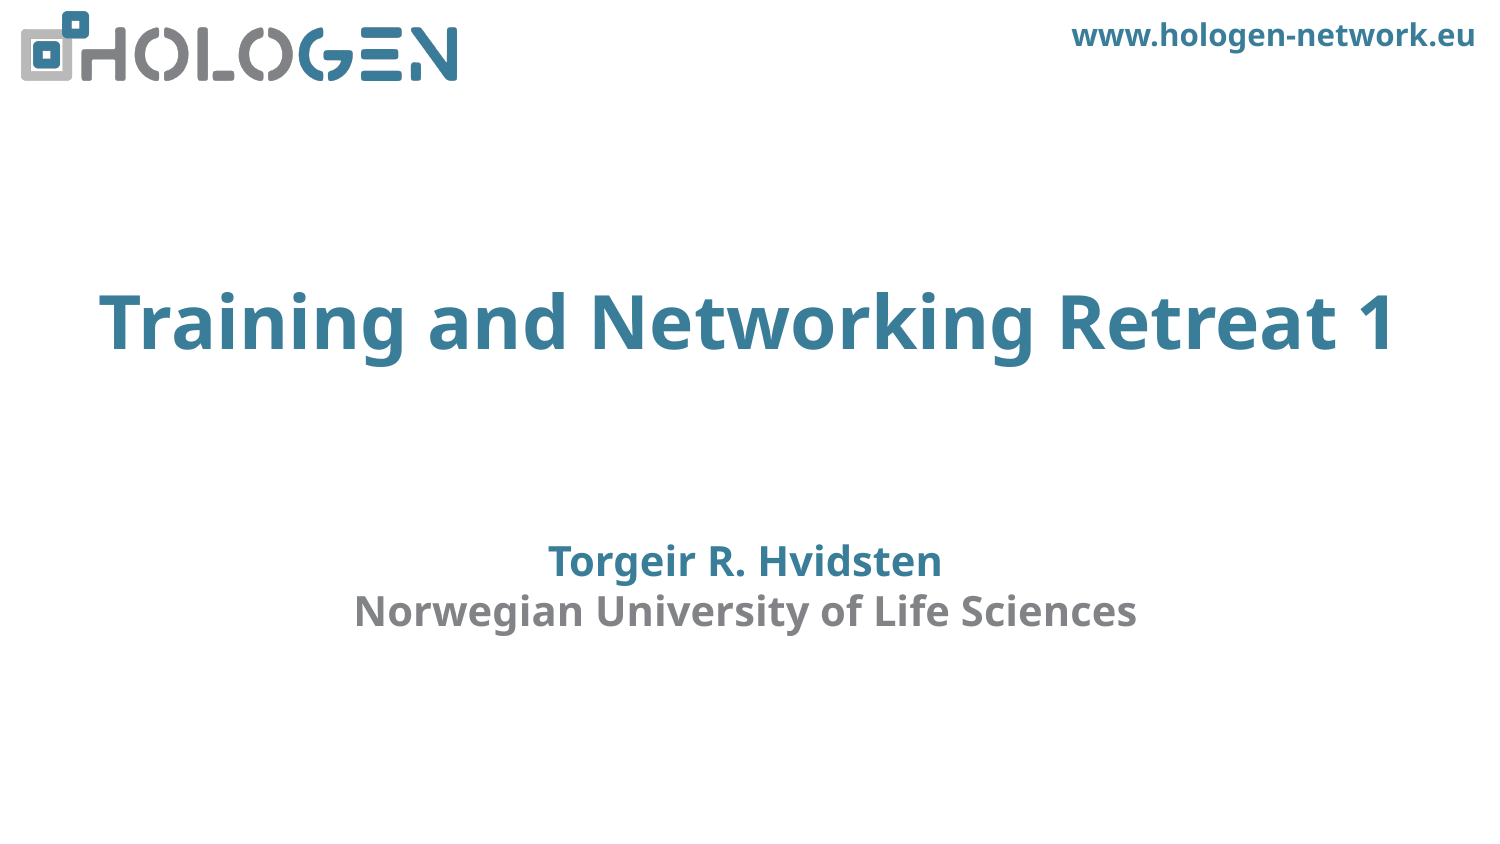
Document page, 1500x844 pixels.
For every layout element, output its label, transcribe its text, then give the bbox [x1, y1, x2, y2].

picture [21, 11, 457, 82]
text_box www.hologen-network.eu [871, 0, 1500, 68]
text_box Torgeir R. Hvidsten Norwegian University of Life Sciences [286, 519, 1205, 650]
text_box Training and Networking Retreat 1 [49, 246, 1451, 431]
